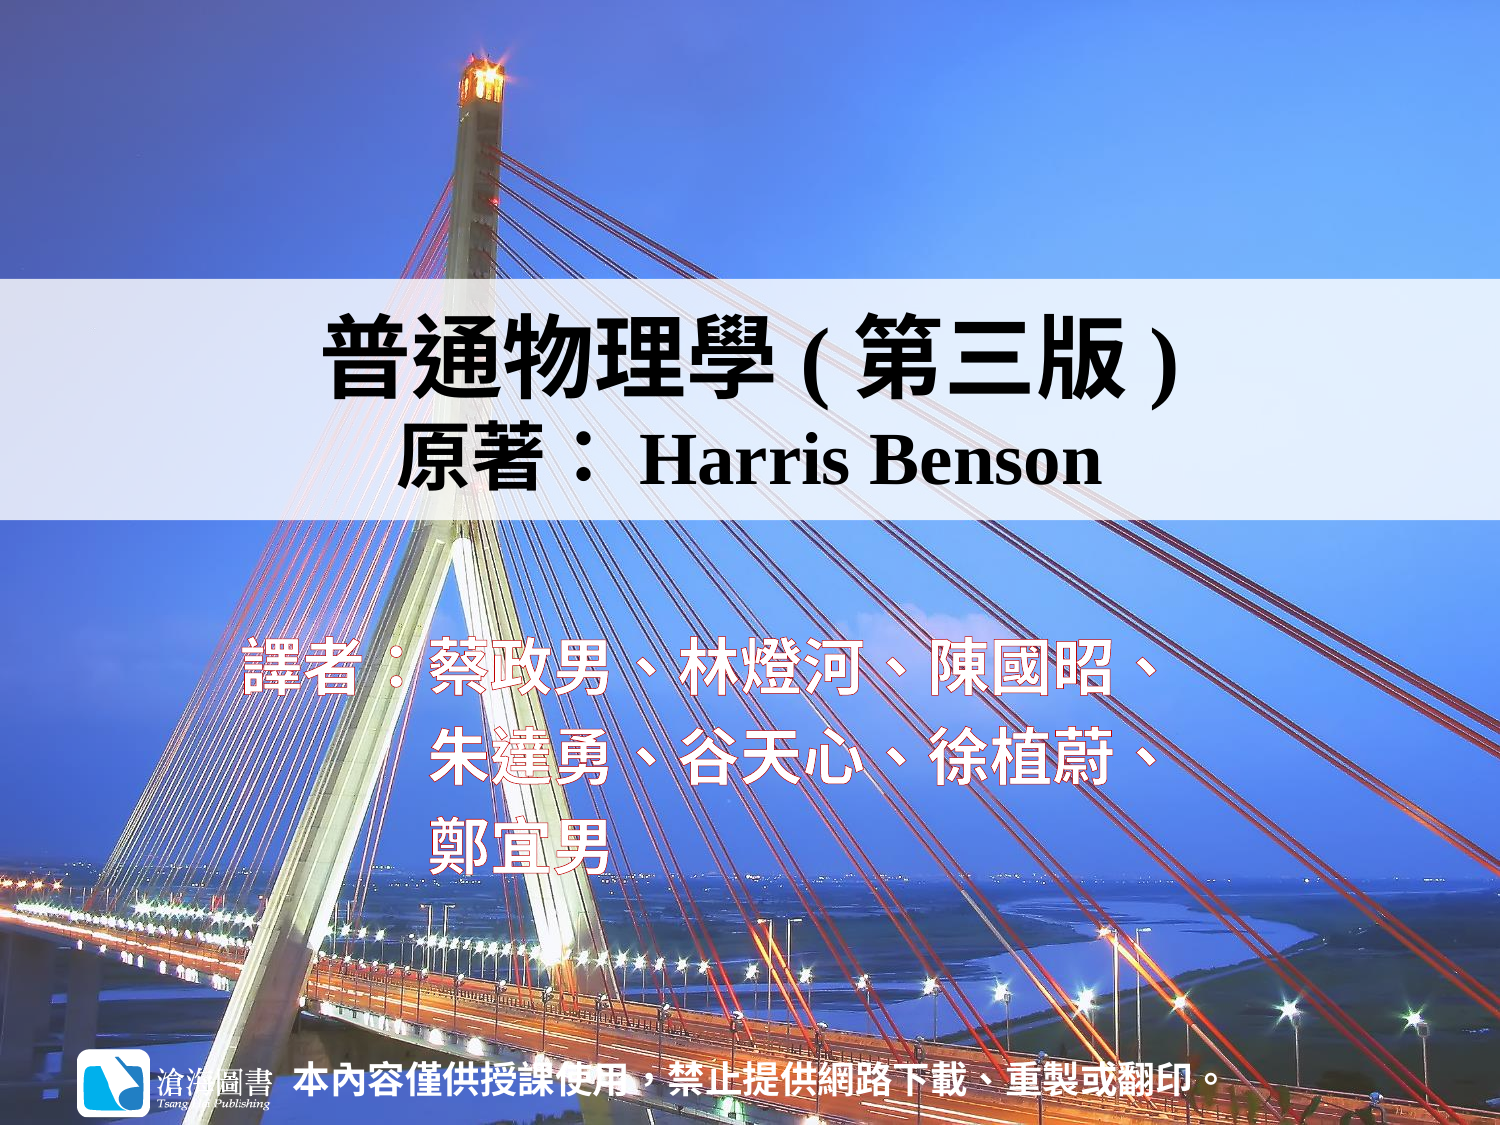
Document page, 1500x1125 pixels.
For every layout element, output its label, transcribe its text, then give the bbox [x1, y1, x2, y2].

picture [76, 1049, 273, 1118]
title 普通物理學(第三版) 原著：Harris Benson [0, 278, 1500, 521]
subtitle 譯者：蔡政男、林燈河、陳國昭、 朱達勇、谷天心、徐植蔚、 鄭宜男 [225, 604, 1275, 894]
